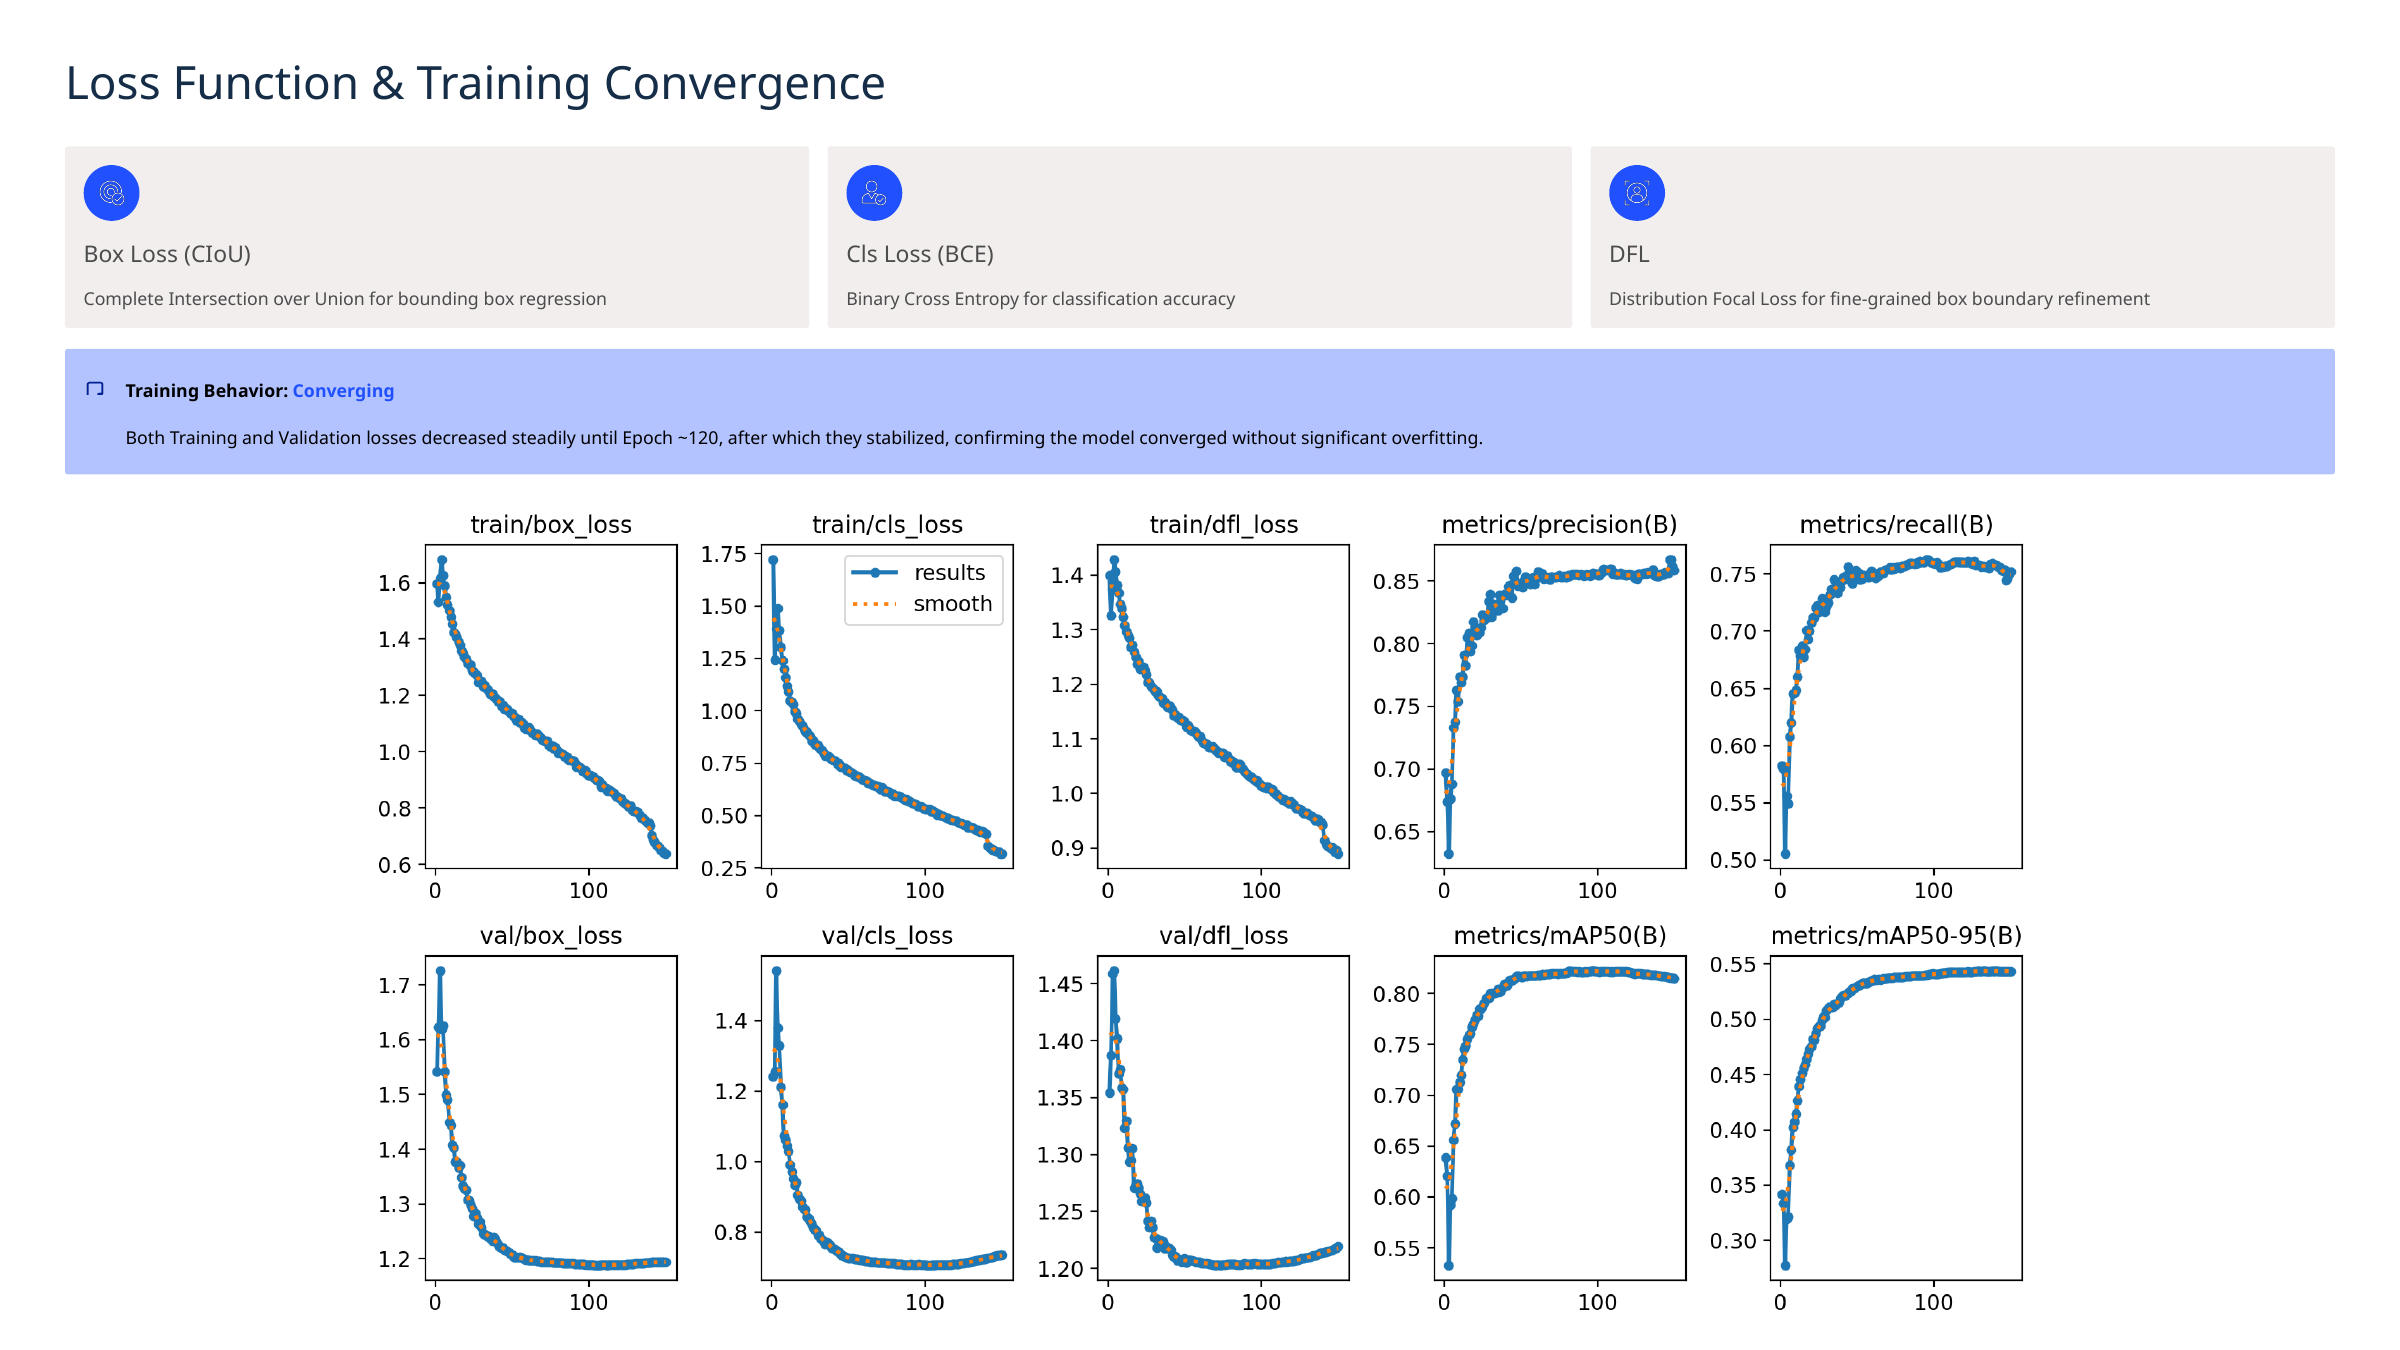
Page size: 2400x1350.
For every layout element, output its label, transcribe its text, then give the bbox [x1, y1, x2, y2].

text_box Complete Intersection over Union for bounding box regression [83, 279, 791, 310]
text_box Training Behavior: Converging [125, 372, 2317, 402]
picture [1624, 180, 1650, 206]
picture [861, 180, 887, 206]
picture [99, 180, 125, 206]
text_box Both Training and Validation losses decreased steadily until Epoch ~120, after which they stabilized, confirming the model converged without significant overfitting. [125, 418, 2317, 449]
text_box Box Loss (CIoU) [83, 239, 317, 269]
picture [83, 375, 107, 395]
text_box Loss Function & Training Convergence [65, 51, 810, 110]
picture [354, 491, 2400, 1350]
text_box [827, 146, 1573, 328]
text_box [65, 348, 2335, 475]
text_box [1609, 165, 1666, 221]
text_box [83, 165, 140, 221]
text_box [65, 146, 810, 328]
text_box DFL [1609, 239, 1842, 269]
text_box Cls Loss (BCE) [846, 239, 1079, 269]
text_box Distribution Focal Loss for fine-grained box boundary refinement [1609, 279, 2317, 310]
text_box Binary Cross Entropy for classification accuracy [846, 279, 1554, 310]
text_box [1590, 146, 2335, 328]
text_box [846, 165, 903, 221]
